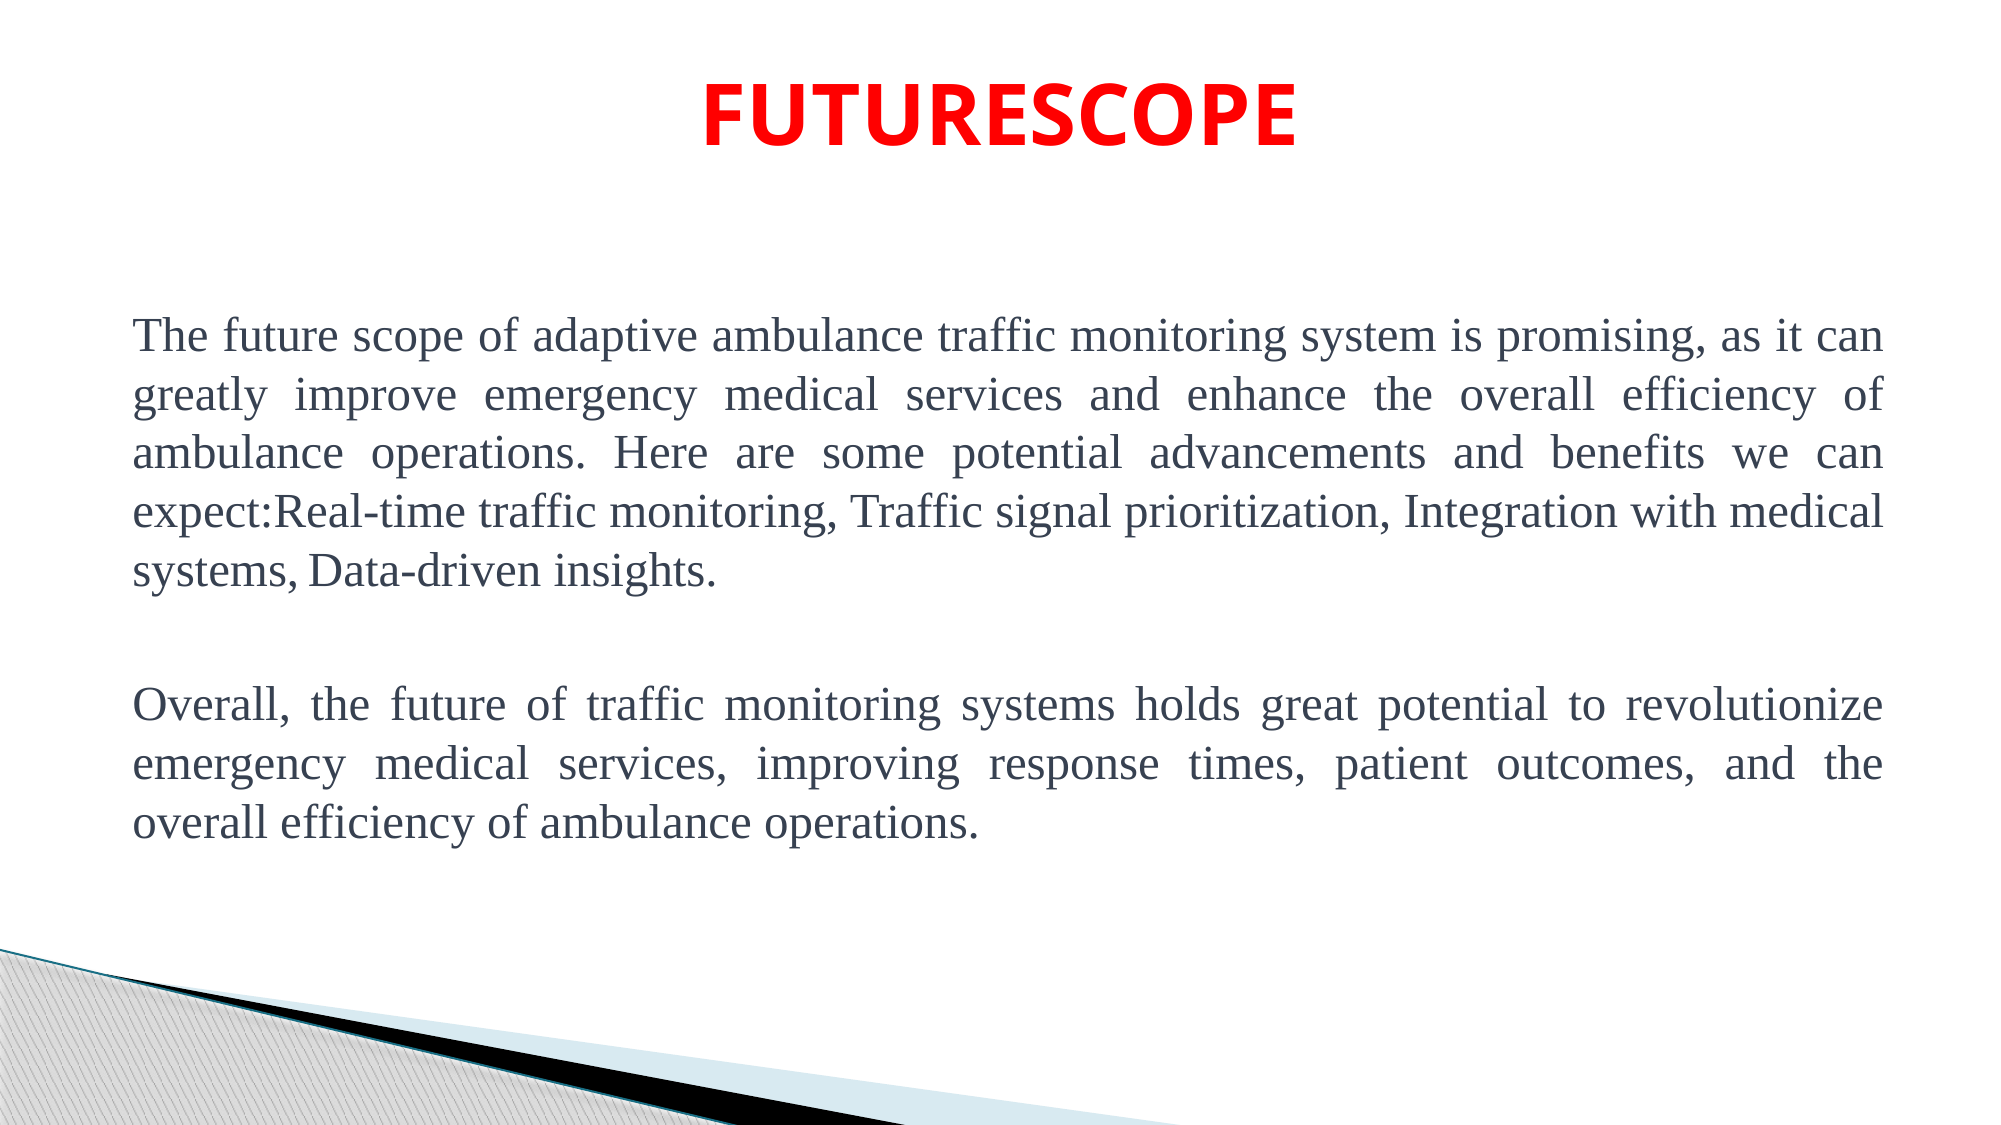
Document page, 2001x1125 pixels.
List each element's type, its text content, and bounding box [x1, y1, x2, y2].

title FUTURESCOPE [99, 45, 1900, 178]
list The future scope of adaptive ambulance traffic monitoring system is promising, as it can greatly improve emergency medical services and enhance the overall efficiency of ambulance operations. Here are some potential advancements and benefits we can expect:Real-time traffic monitoring, Traffic signal prioritization, Integration with medical systems, Data-driven insights. Overall, the future of traffic monitoring systems holds great potential to revolutionize emergency medical services, improving response times, patient outcomes, and the overall efficiency of ambulance operations. [99, 294, 1900, 986]
